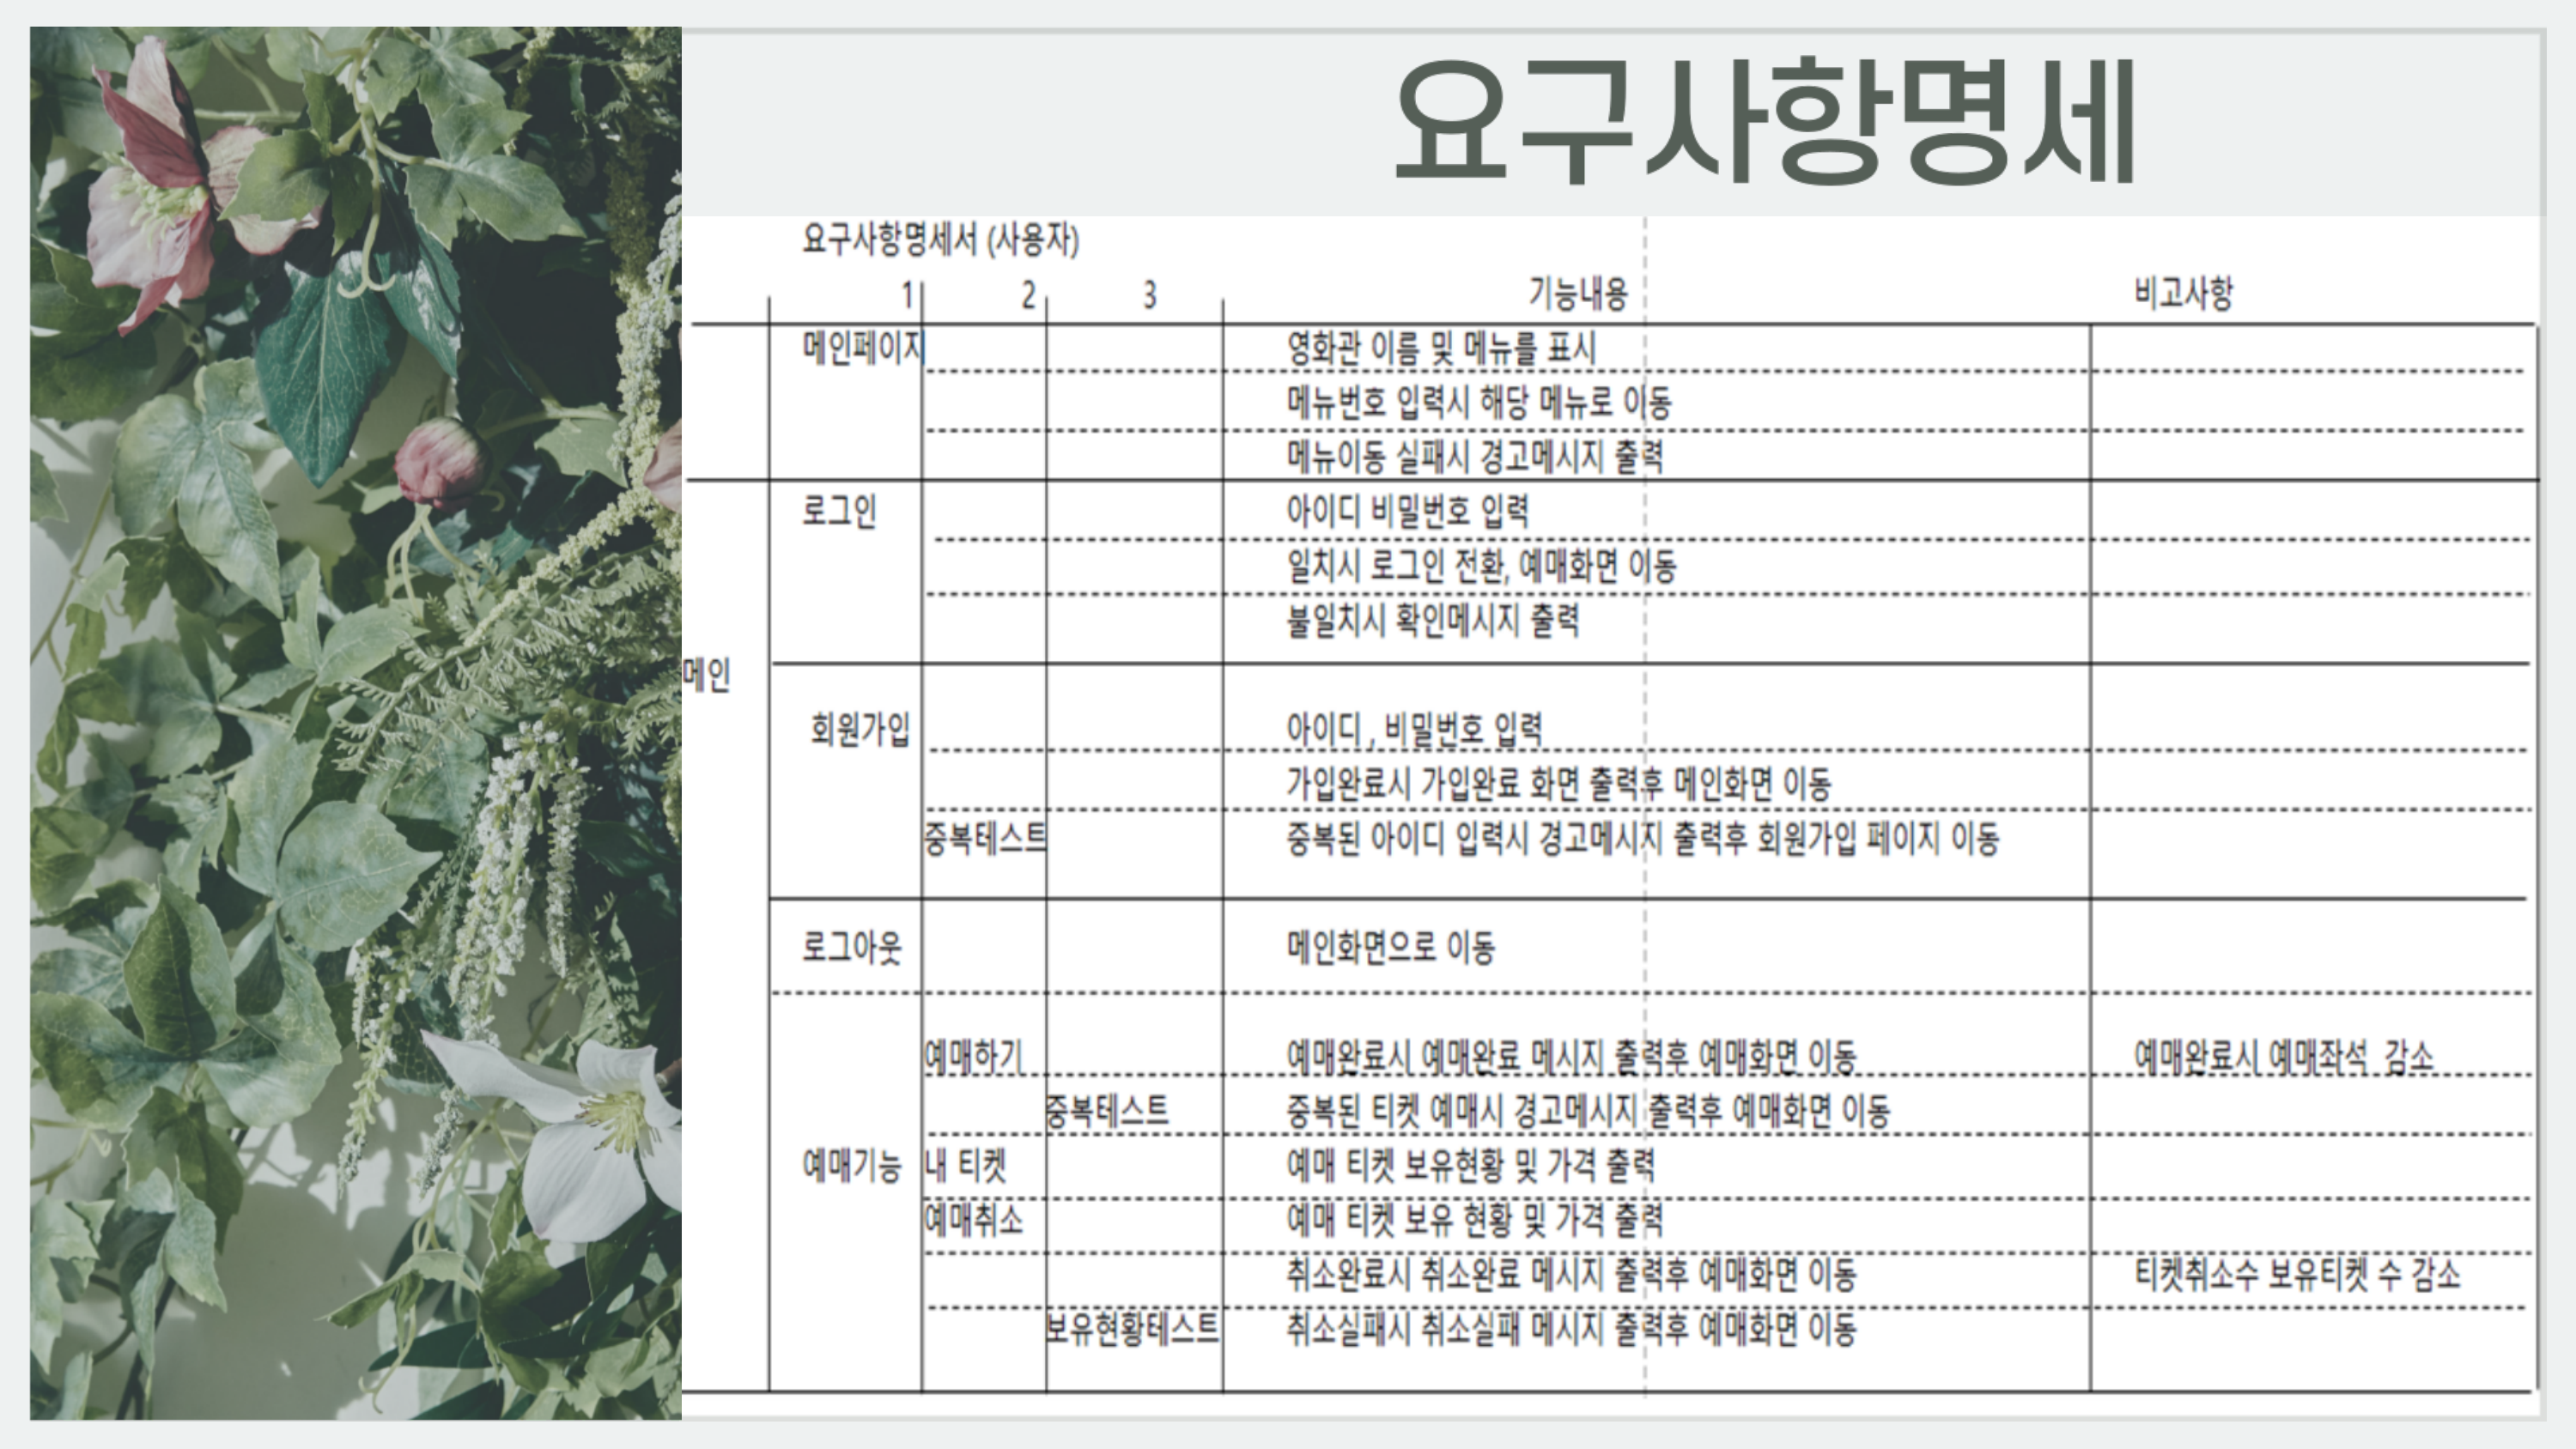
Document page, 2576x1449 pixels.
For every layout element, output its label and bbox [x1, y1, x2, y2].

text_box [683, 26, 2547, 1422]
text_box [29, 26, 683, 1422]
picture [1366, 6, 2196, 249]
